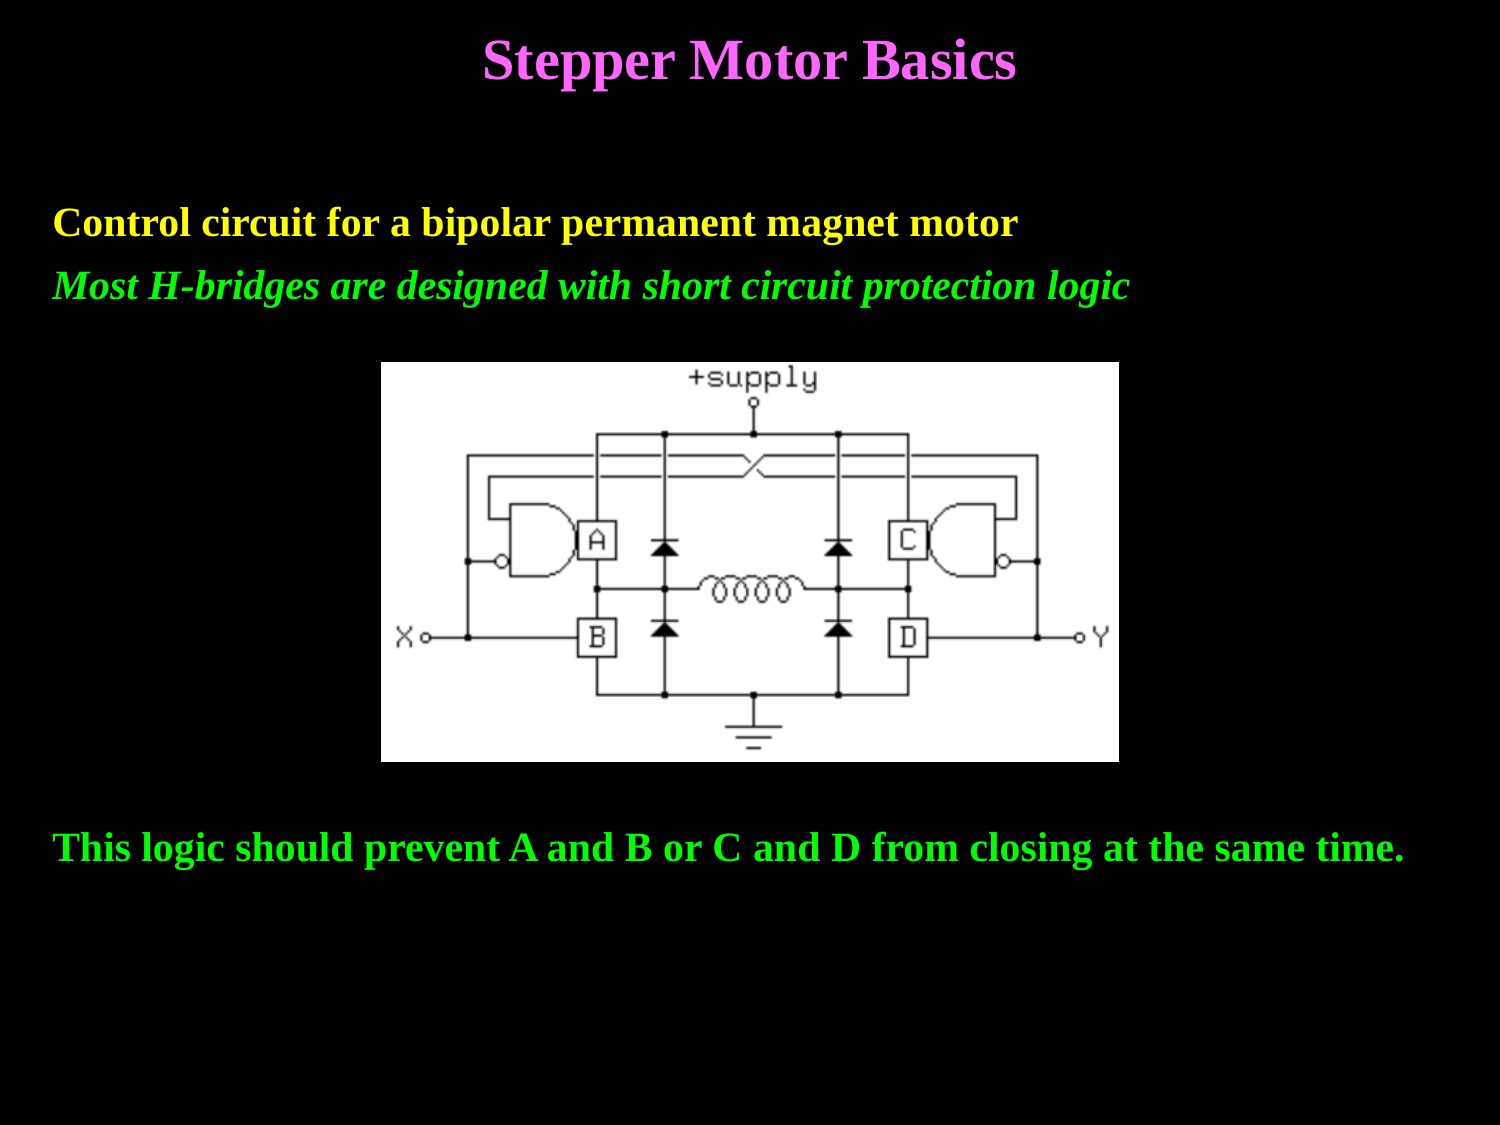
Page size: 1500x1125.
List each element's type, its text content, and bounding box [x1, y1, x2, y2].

picture [380, 362, 1119, 762]
text_box Control circuit for a bipolar permanent magnet motor Most H-bridges are designed with short circuit protection logic This logic should prevent A and B or C and D from closing at the same time. [37, 187, 1500, 878]
title Stepper Motor Basics [75, 12, 1425, 100]
